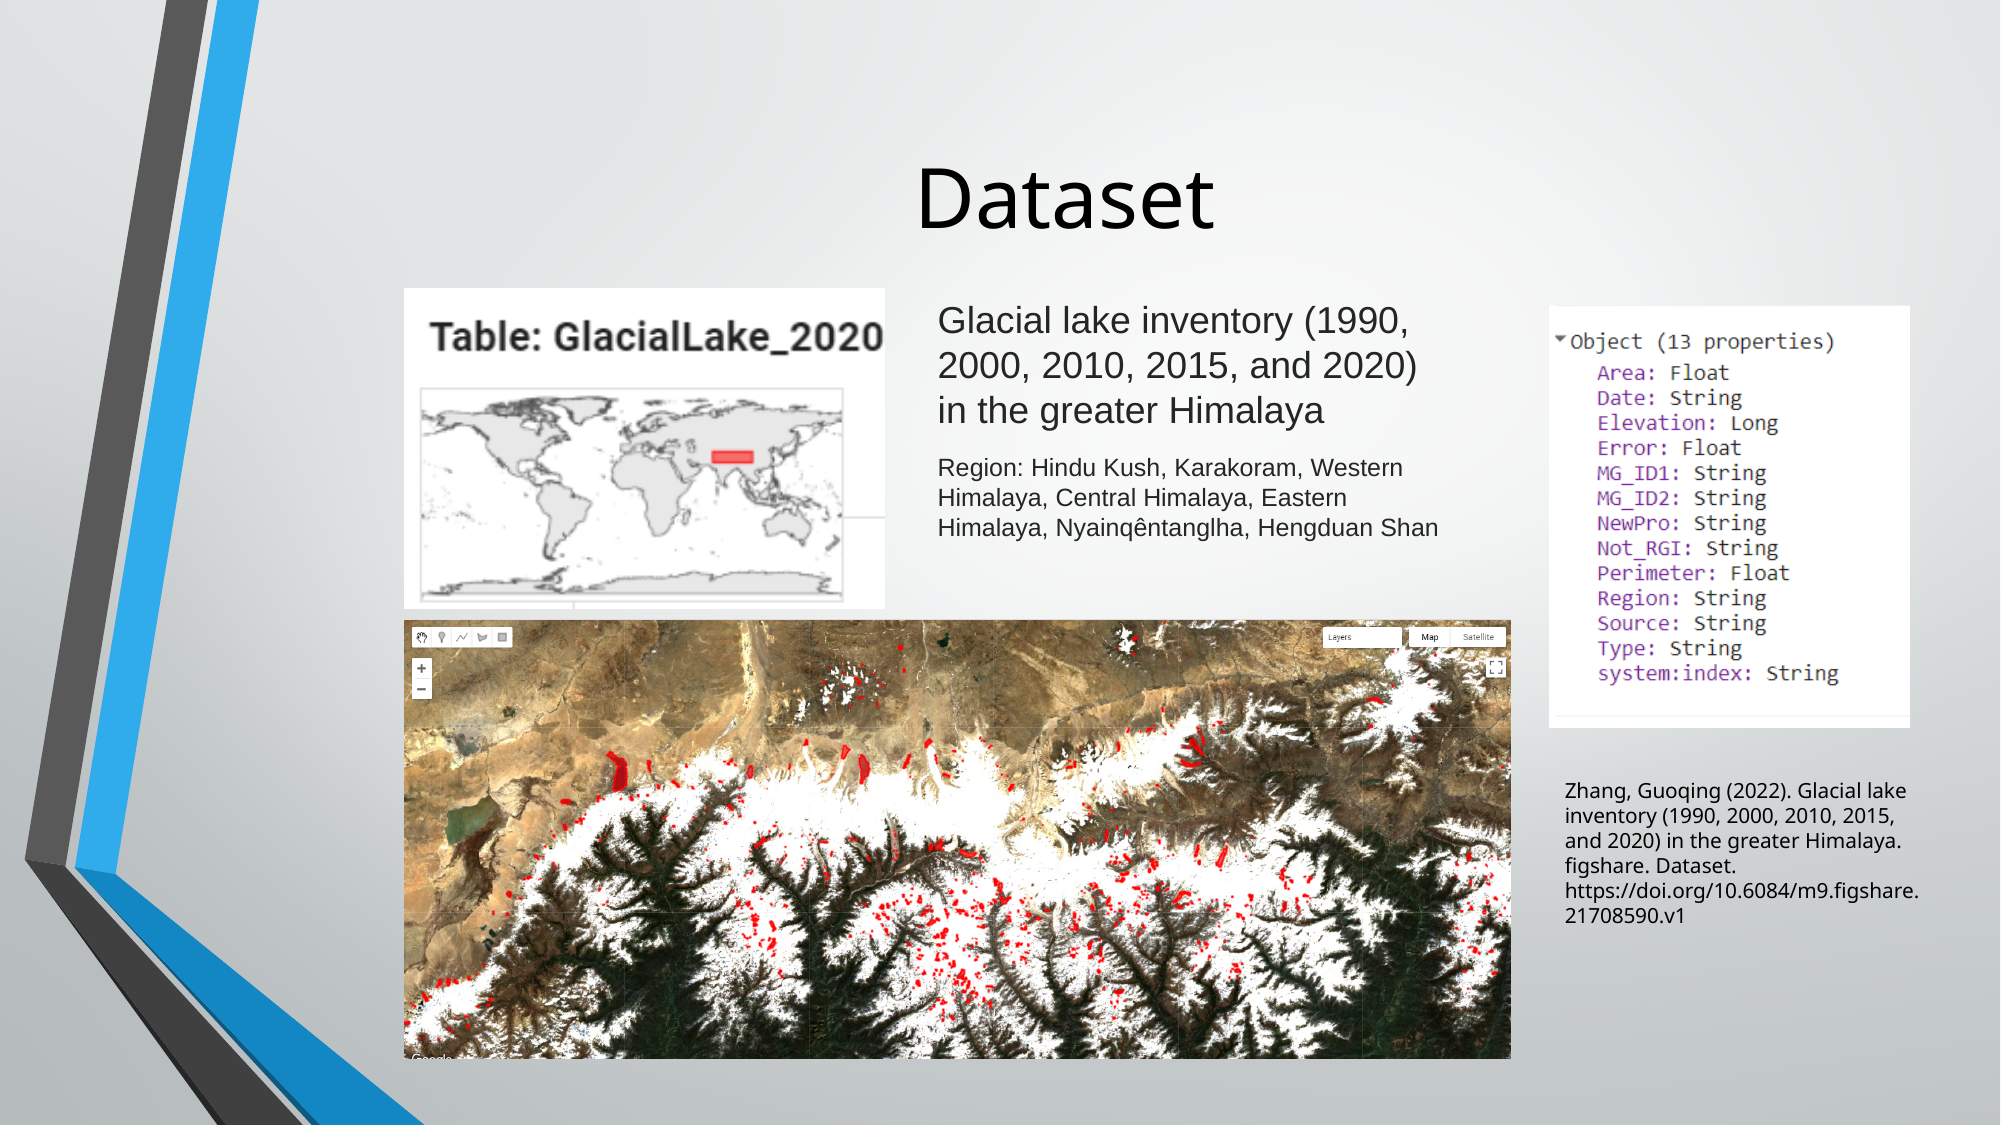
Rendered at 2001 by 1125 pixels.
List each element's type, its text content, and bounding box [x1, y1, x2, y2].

picture [403, 619, 1511, 1059]
text_box Glacial lake inventory (1990, 2000, 2010, 2015, and 2020) in the greater Himalaya [922, 288, 1467, 444]
picture [1549, 305, 1911, 729]
picture [403, 288, 885, 609]
text_box Region: Hindu Kush, Karakoram, Western Himalaya, Central Himalaya, Eastern Himalaya, Nyainqêntanglha, Hengduan Shan [922, 444, 1476, 549]
text_box Zhang, Guoqing (2022). Glacial lake inventory (1990, 2000, 2010, 2015, and 2020) in the greater Himalaya. figshare. Dataset. https://doi.org/10.6084/m9.figshare.21708590.v1 [1549, 770, 1938, 936]
title Dataset [243, 112, 1887, 277]
